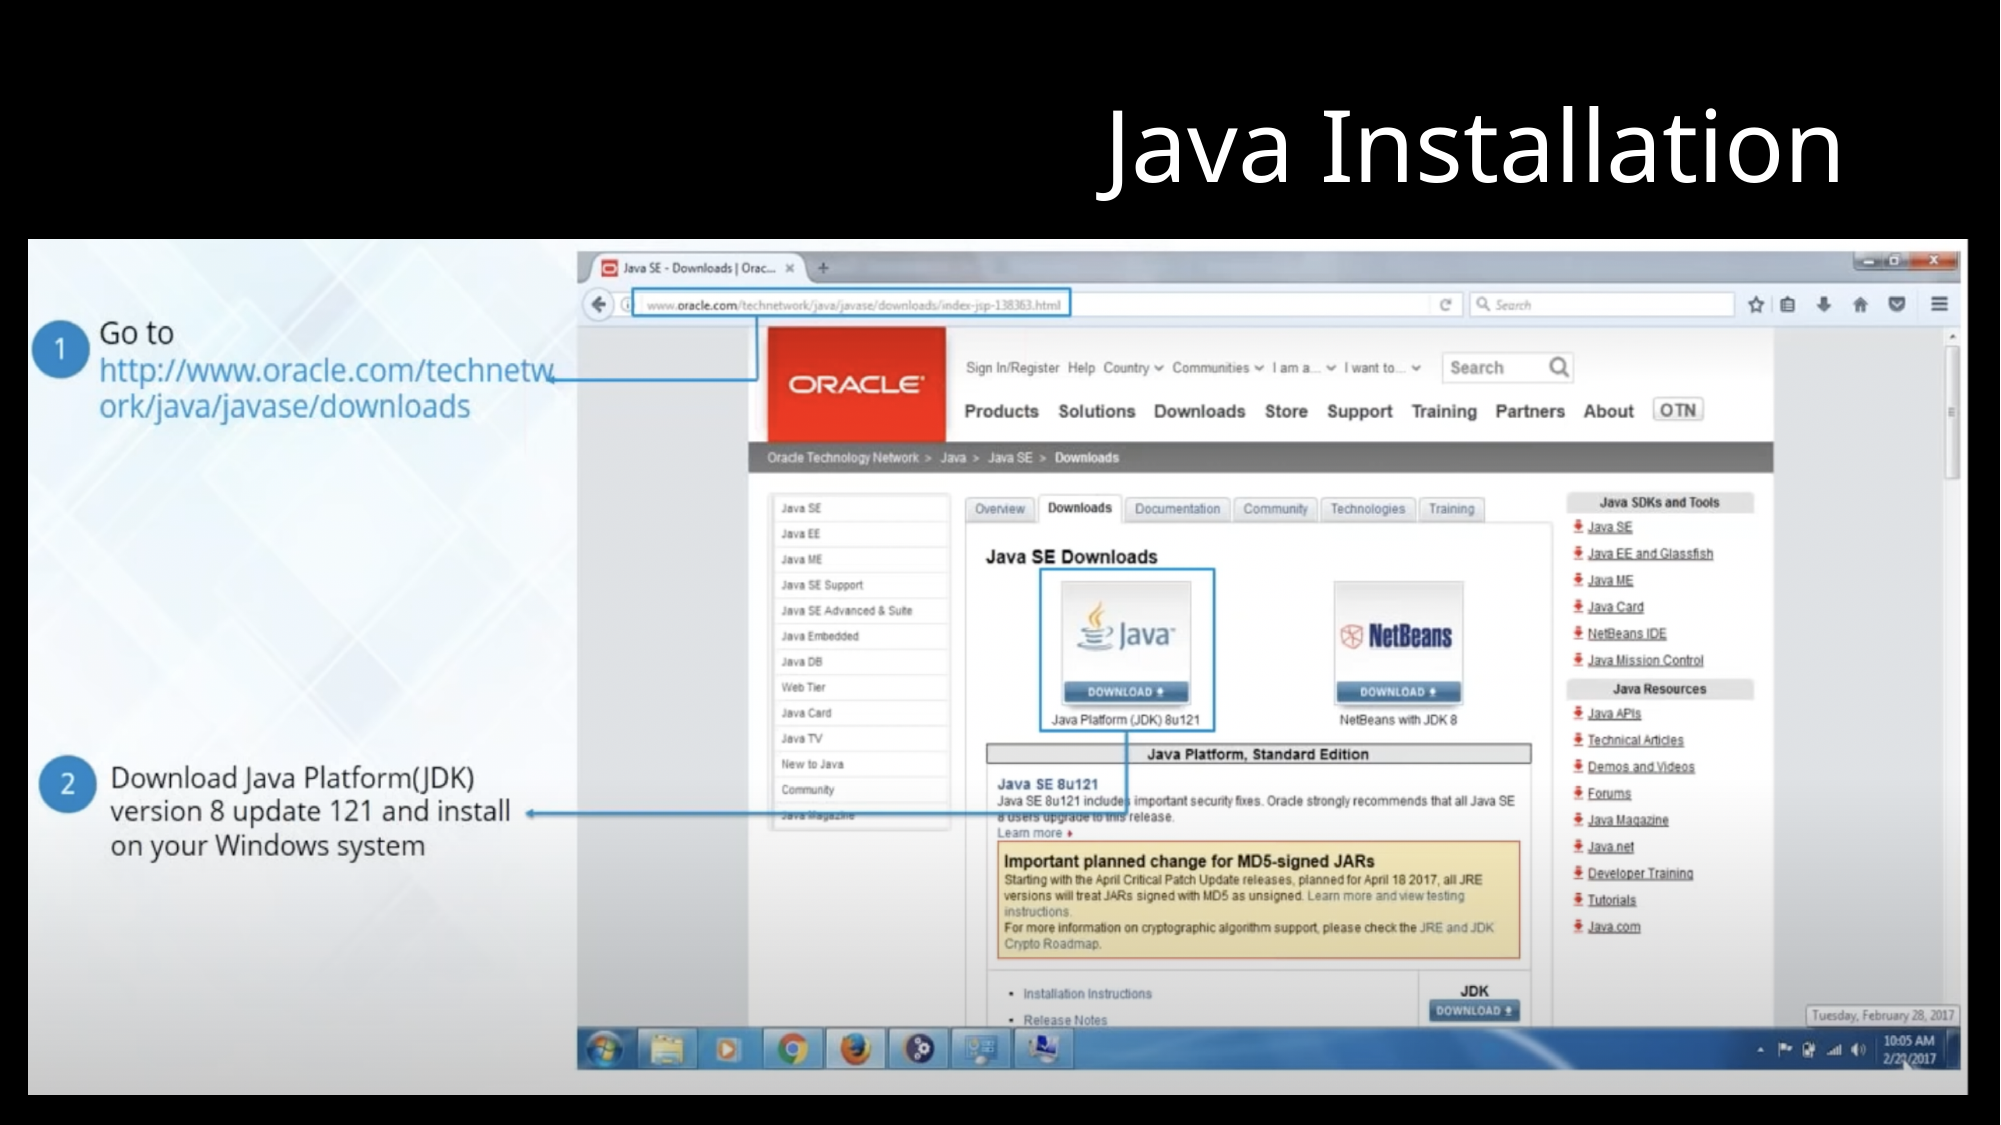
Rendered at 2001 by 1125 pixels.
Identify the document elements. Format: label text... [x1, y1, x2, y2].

picture [28, 239, 1969, 1095]
title Java Installation [137, 59, 1863, 239]
